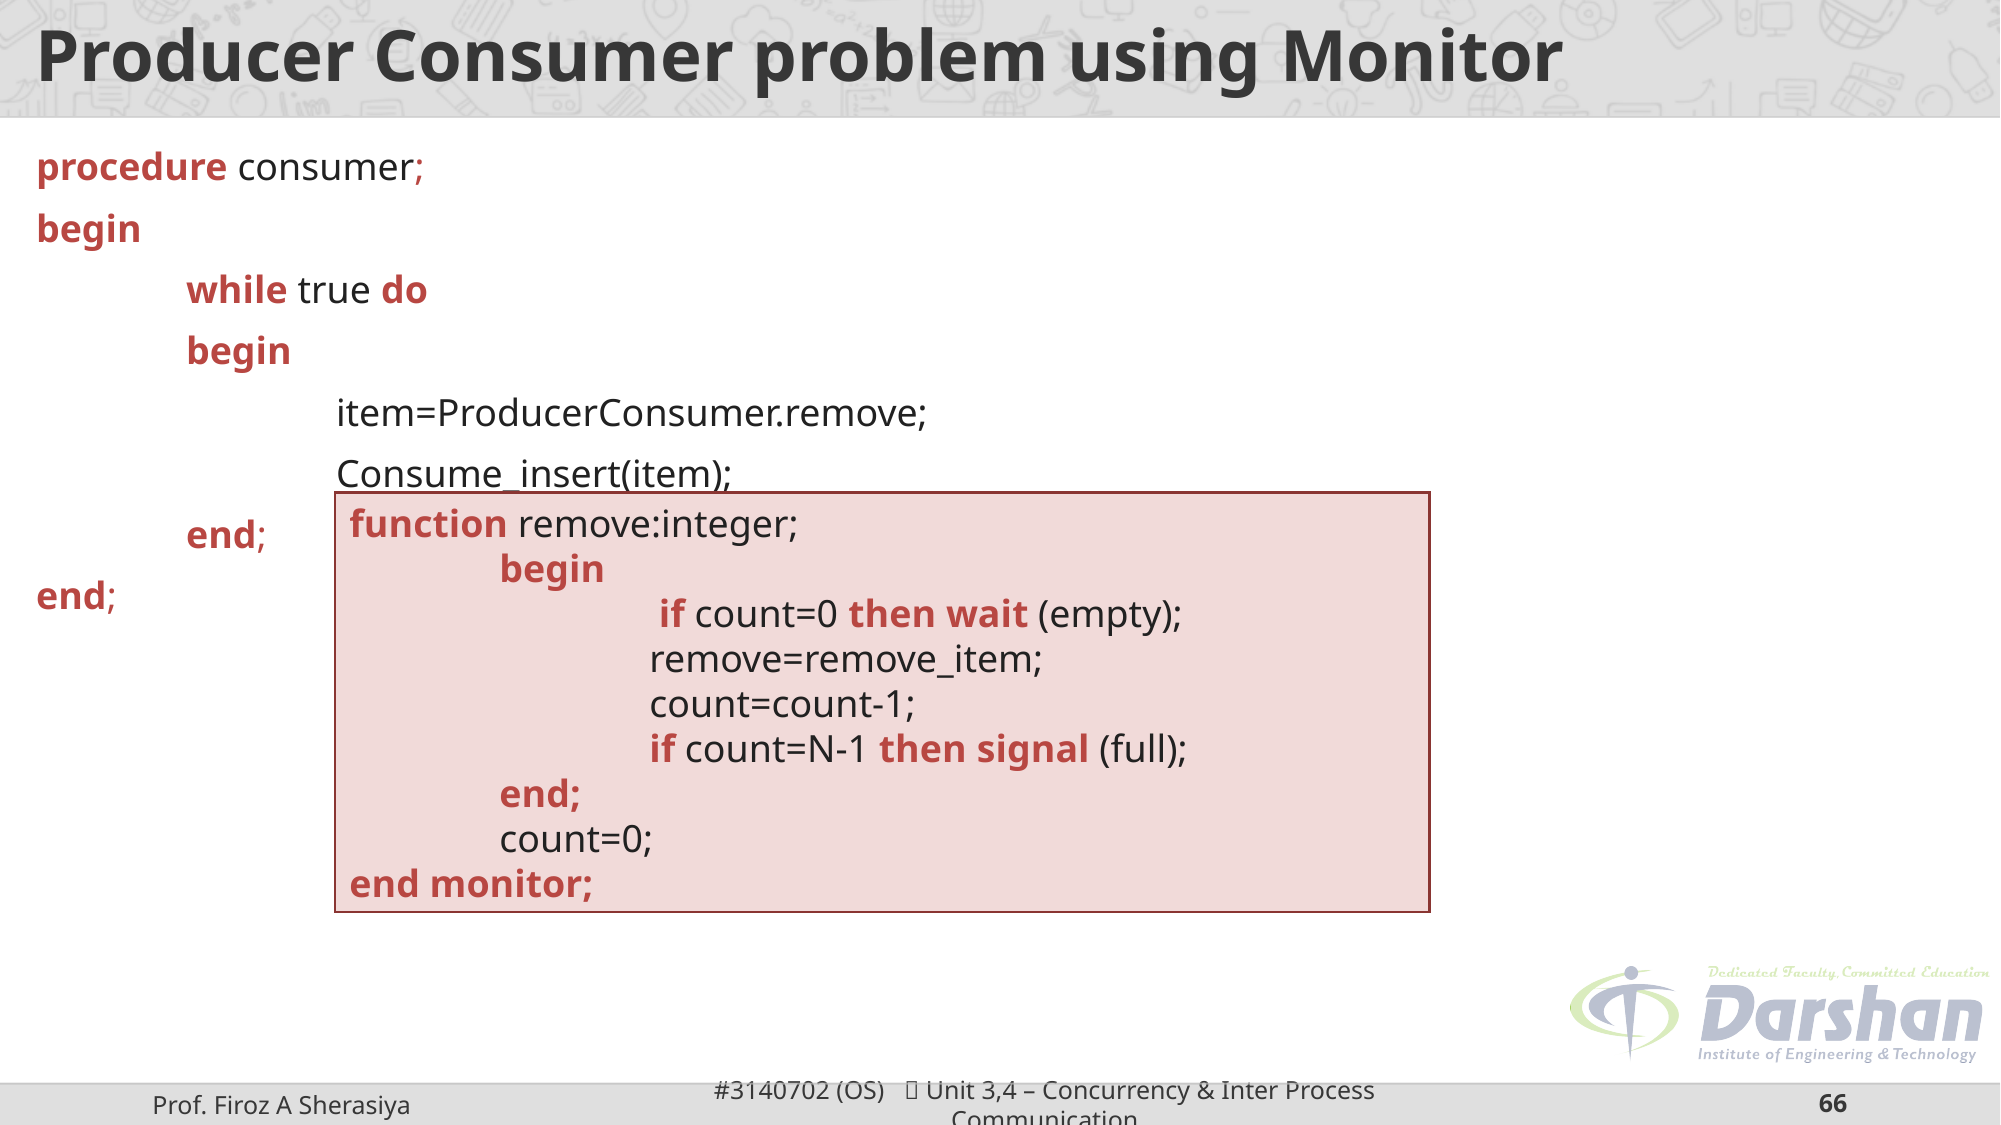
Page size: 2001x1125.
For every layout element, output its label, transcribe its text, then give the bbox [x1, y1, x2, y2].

title Producer Consumer problem using Monitor [0, 0, 2000, 117]
text_box function remove:integer; begin if count=0 then wait (empty); remove=remove_item; count=count-1; if count=N-1 then signal (full); end; count=0; end monitor; [334, 491, 1431, 913]
text_box procedure consumer; begin while true do begin item=ProducerConsumer.remove; Consume_insert(item); end; end; [21, 141, 1981, 1059]
text_box full [1570, 966, 1990, 1063]
